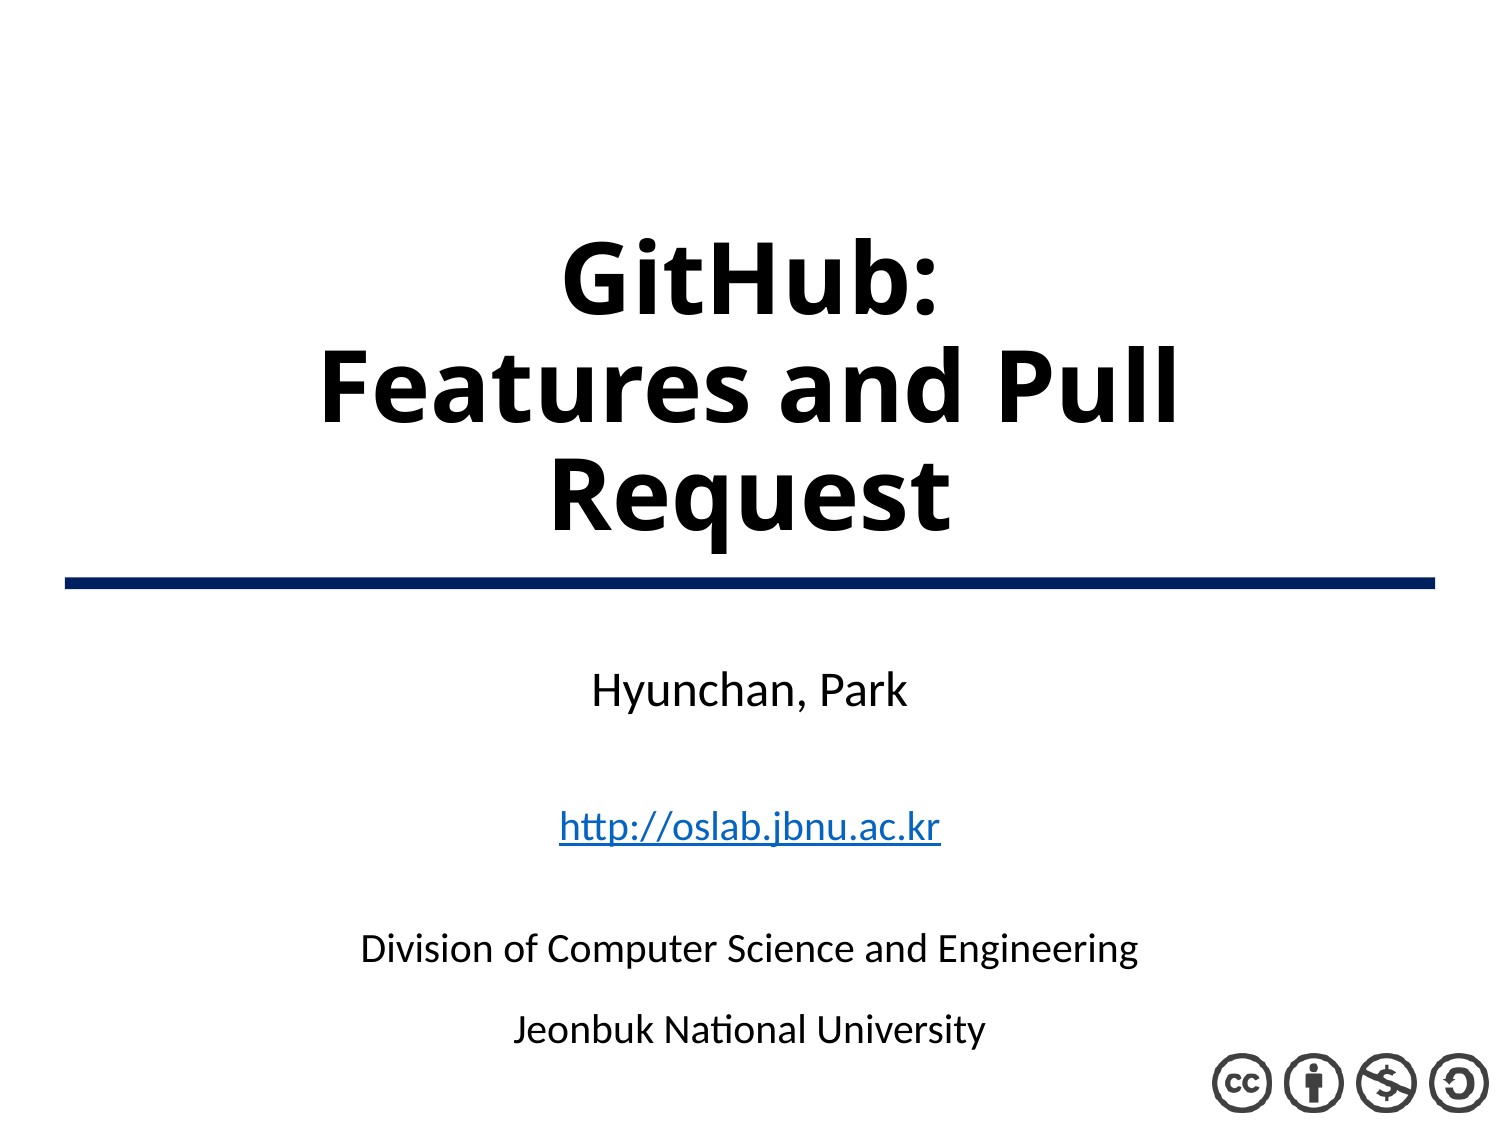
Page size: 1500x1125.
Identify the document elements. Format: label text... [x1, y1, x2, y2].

subtitle Hyunchan, Park http://oslab.jbnu.ac.kr Division of Computer Science and Engineering Jeonbuk National University [187, 637, 1313, 1043]
title GitHub: Features and Pull Request [112, 333, 1388, 560]
picture [1196, 1042, 1500, 1125]
